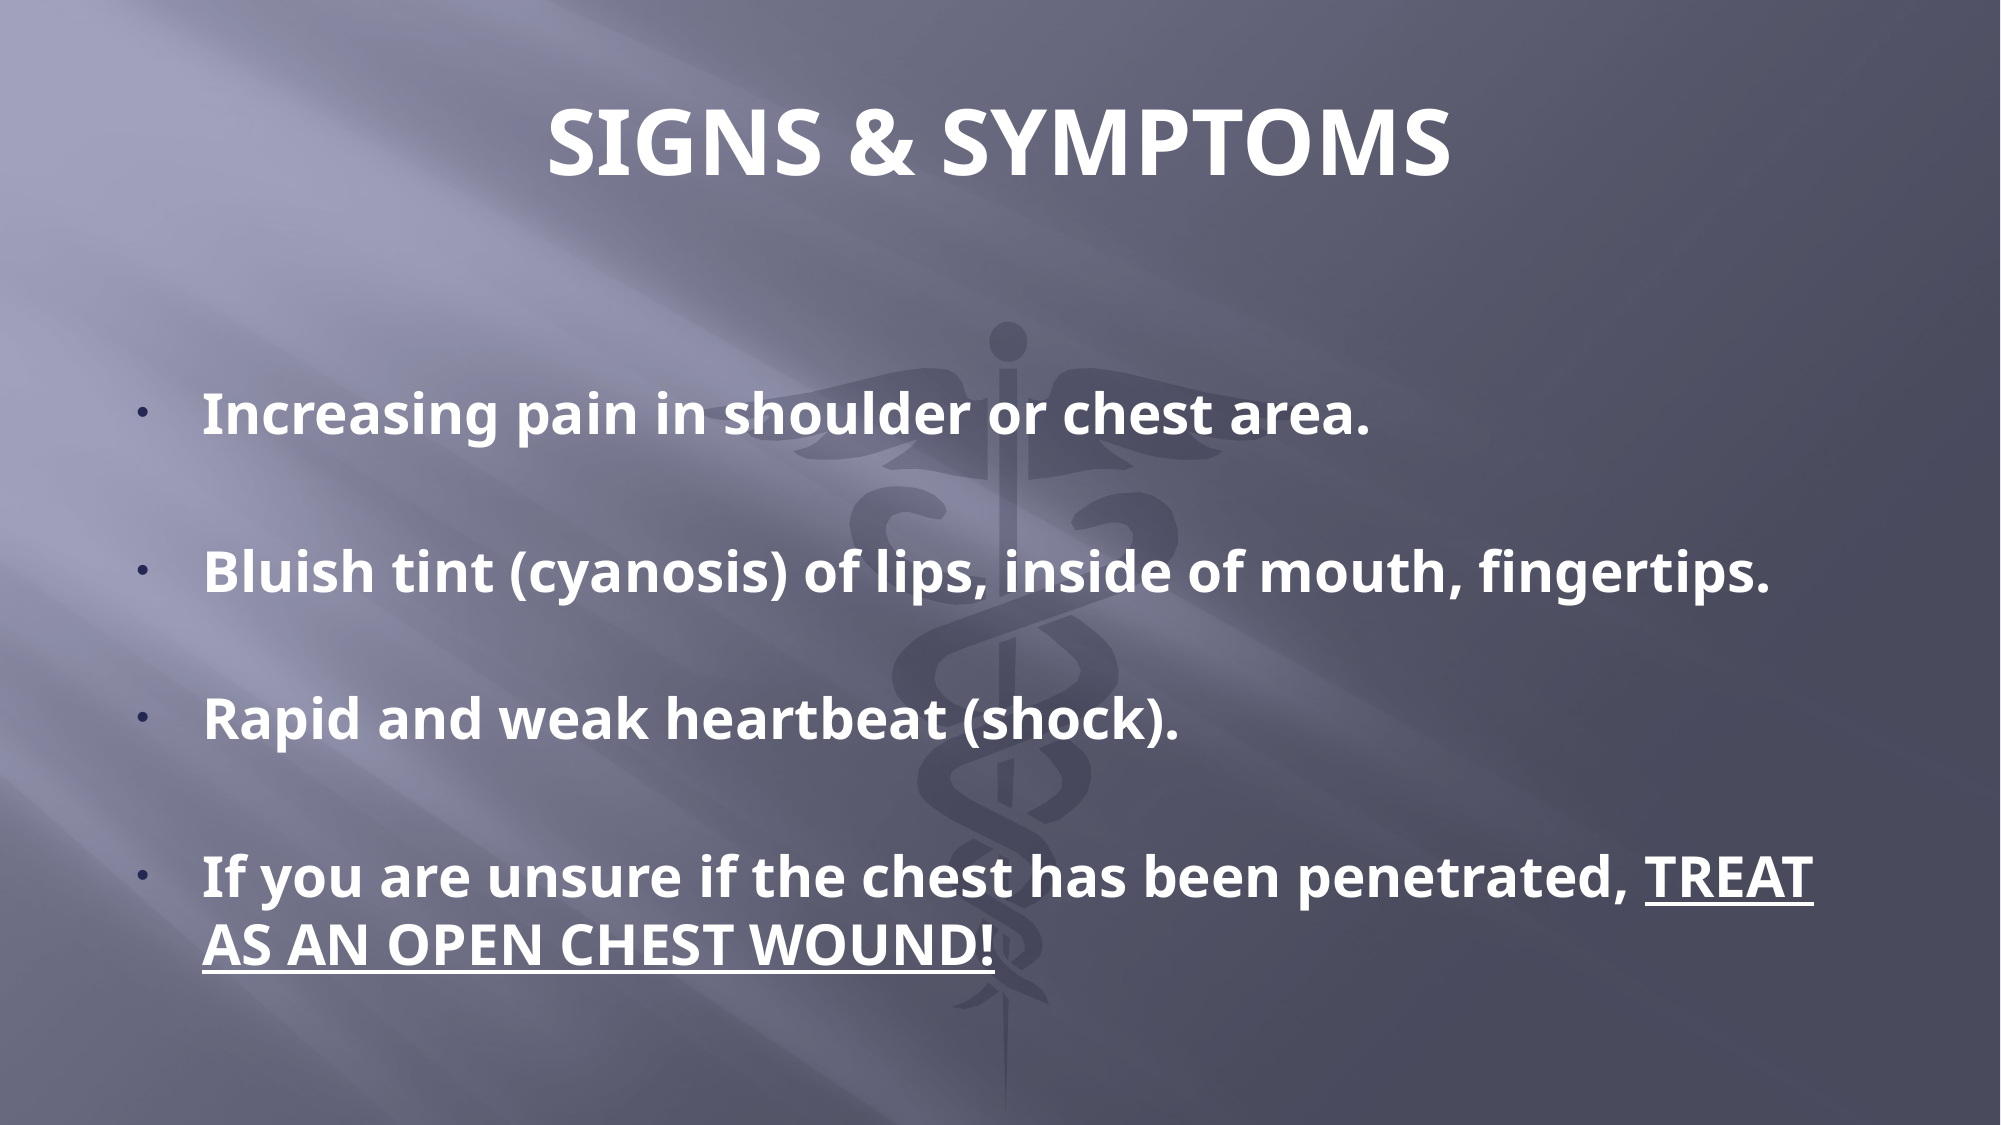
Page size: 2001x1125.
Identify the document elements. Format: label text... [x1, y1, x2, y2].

title SIGNS & SYMPTOMS [99, 45, 1900, 233]
list Increasing pain in shoulder or chest area. Bluish tint (cyanosis) of lips, inside of mouth, fingertips. Rapid and weak heartbeat (shock). If you are unsure if the chest has been penetrated, TREAT AS AN OPEN CHEST WOUND! [99, 233, 1900, 985]
